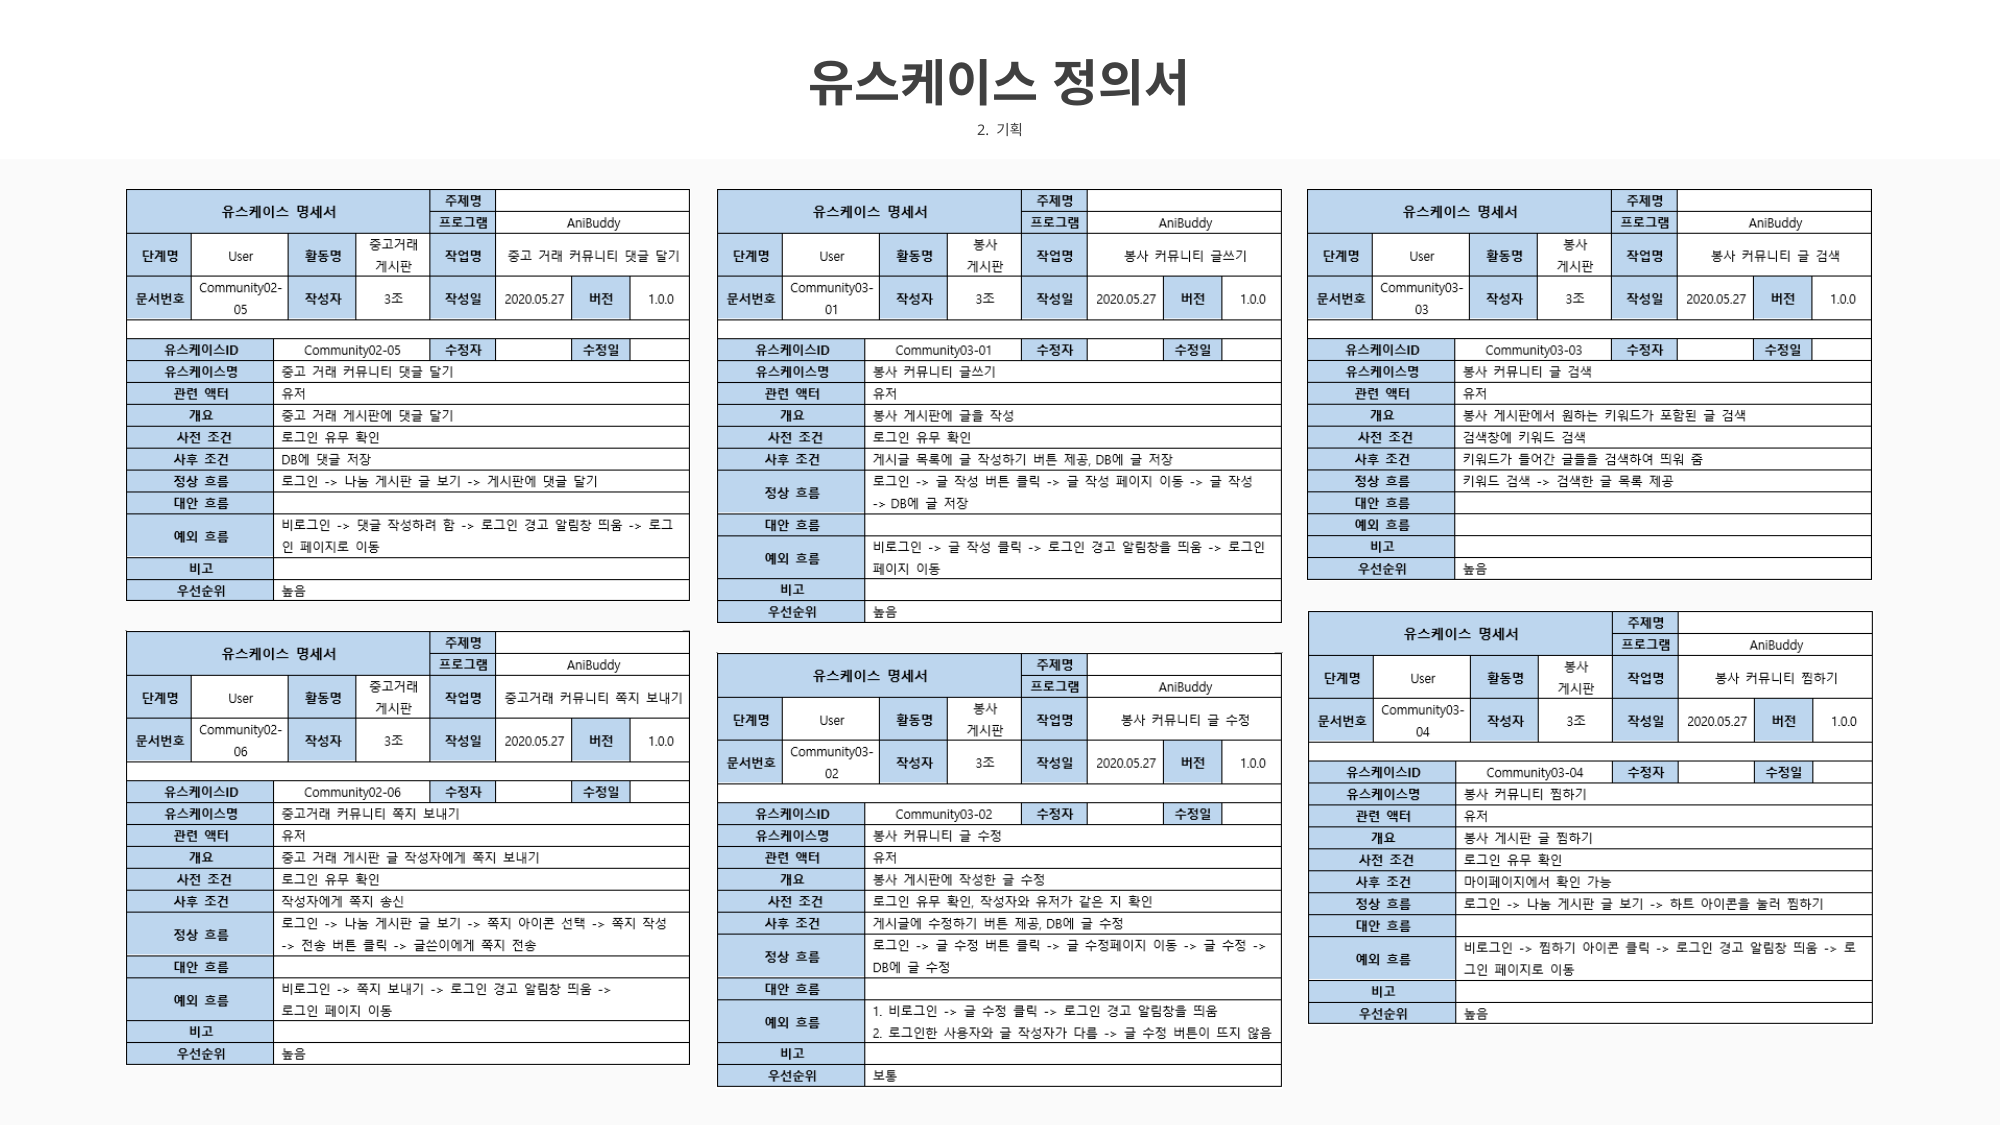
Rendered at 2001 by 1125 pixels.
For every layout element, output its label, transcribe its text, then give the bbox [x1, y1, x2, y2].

picture [125, 630, 690, 1066]
picture [716, 652, 1283, 1089]
picture [125, 189, 691, 601]
text_box 유스케이스 정의서 2. 기획 [0, 0, 2000, 160]
picture [1307, 189, 1872, 581]
picture [1307, 610, 1875, 1026]
picture [716, 189, 1283, 623]
